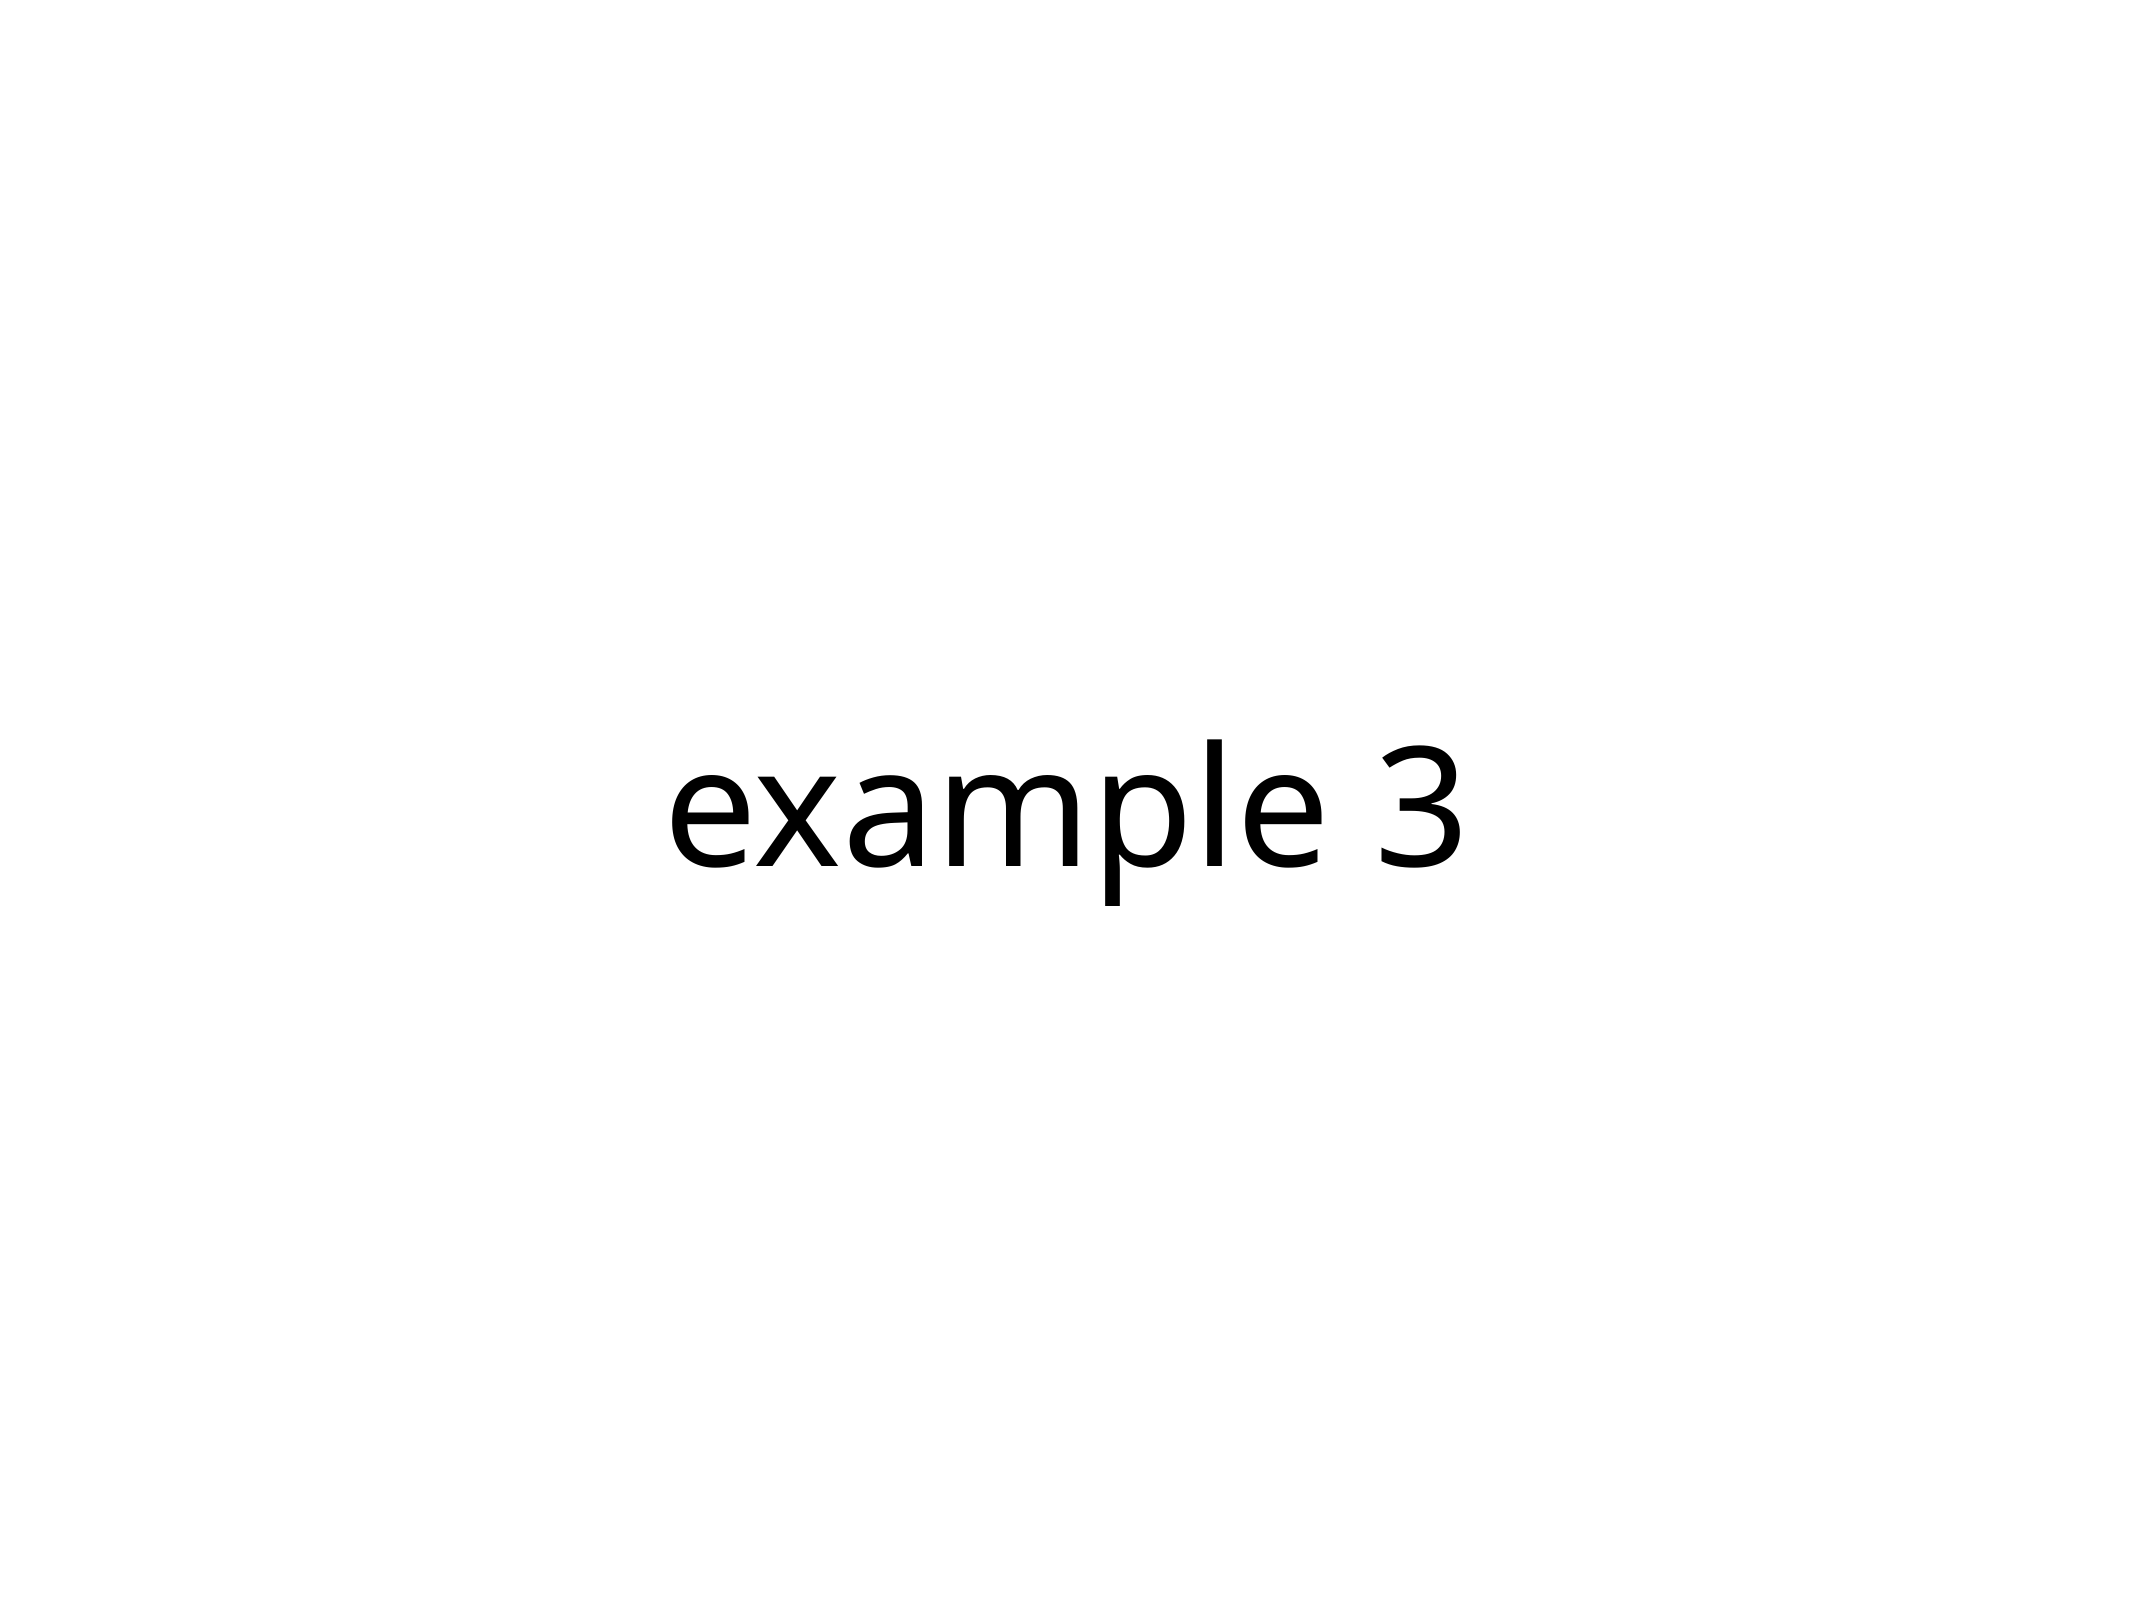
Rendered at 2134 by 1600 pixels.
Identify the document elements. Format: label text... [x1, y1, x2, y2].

text_box example 3 [654, 691, 1479, 909]
